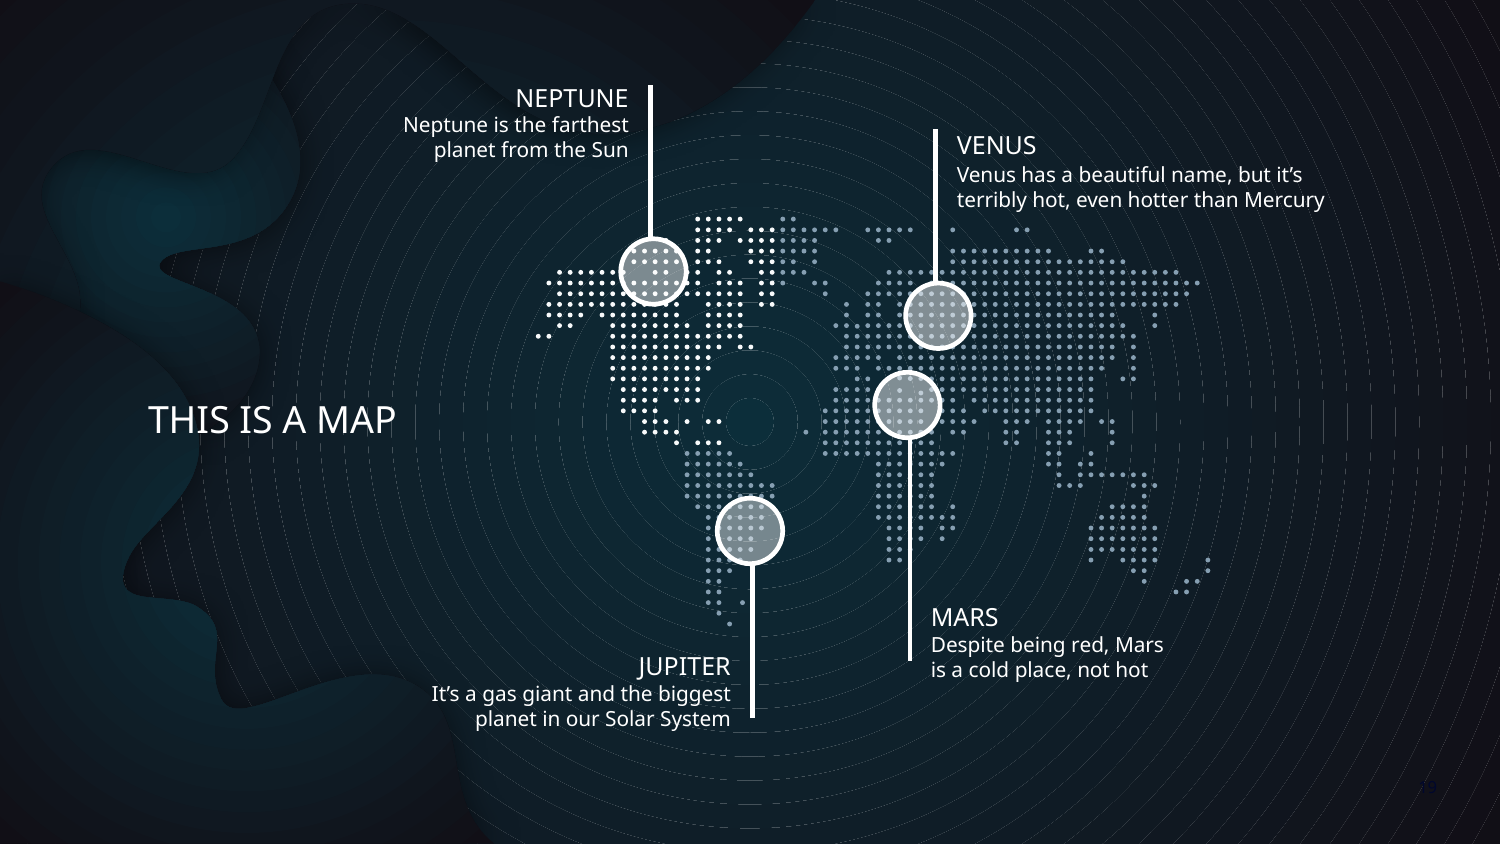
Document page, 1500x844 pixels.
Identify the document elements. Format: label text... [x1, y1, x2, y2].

text_box MARS Despite being red, Mars is a cold place, not hot [977, 635, 1179, 693]
text_box VENUS Venus has a beautiful name, but it’s terribly hot, even hotter than Mercury [977, 129, 1344, 241]
text_box JUPITER It’s a gas giant and the biggest planet in our Solar System [407, 649, 731, 742]
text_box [535, 216, 615, 627]
title THIS IS A MAP [136, 135, 516, 708]
text_box NEPTUNE Neptune is the farthest planet from the Sun [341, 81, 629, 173]
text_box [620, 84, 972, 718]
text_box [977, 216, 1211, 627]
